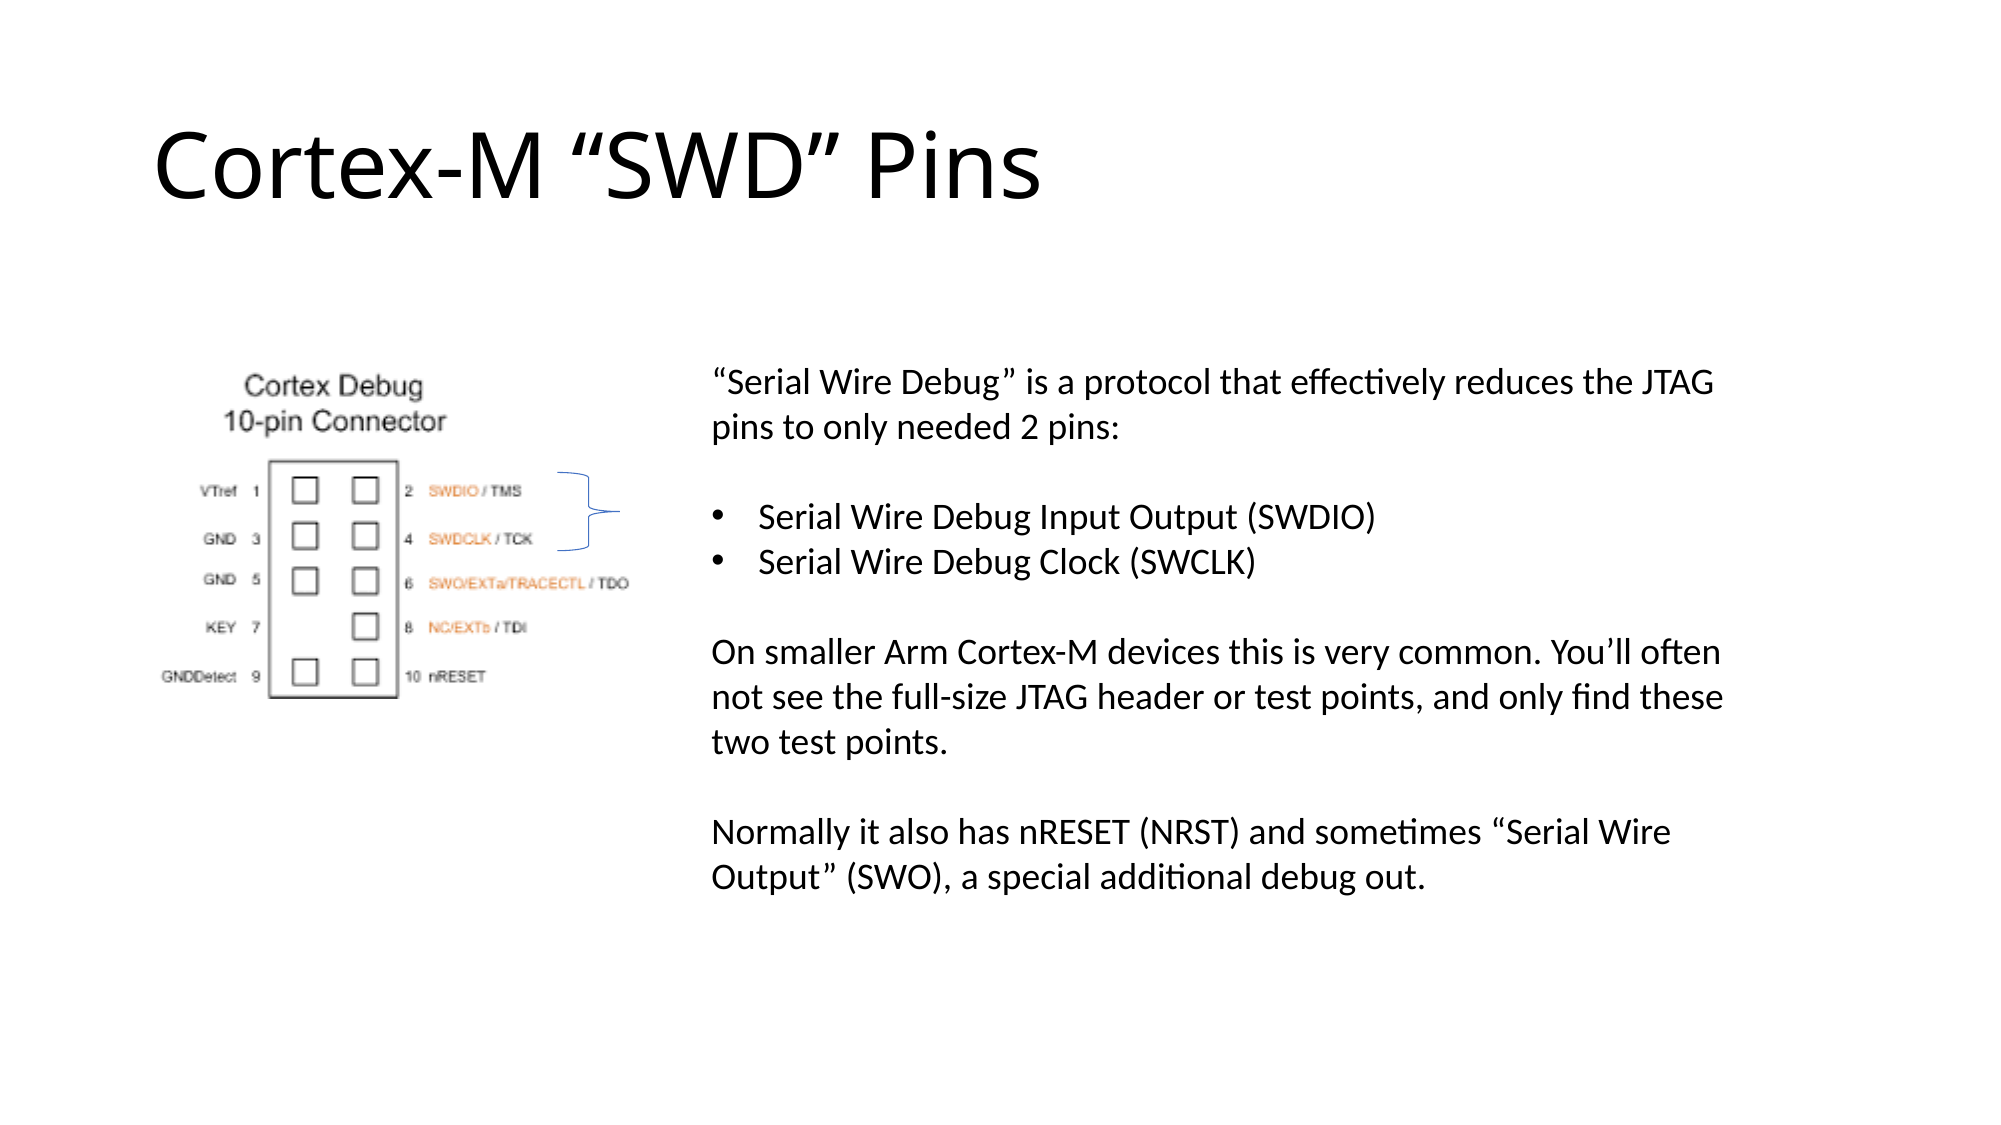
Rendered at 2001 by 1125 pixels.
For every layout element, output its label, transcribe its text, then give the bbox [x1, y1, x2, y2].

title Cortex-M “SWD” Pins [137, 59, 1863, 278]
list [85, 365, 687, 699]
text_box “Serial Wire Debug” is a protocol that effectively reduces the JTAG pins to only needed 2 pins: Serial Wire Debug Input Output (SWDIO) Serial Wire Debug Clock (SWCLK) On smaller Arm Cortex-M devices this is very common. You’ll often not see the full-size JTAG header or test points, and only find these two test points. Normally it also has nRESET (NRST) and sometimes “Serial Wire Output” (SWO), a special additional debug out. [696, 349, 1749, 950]
